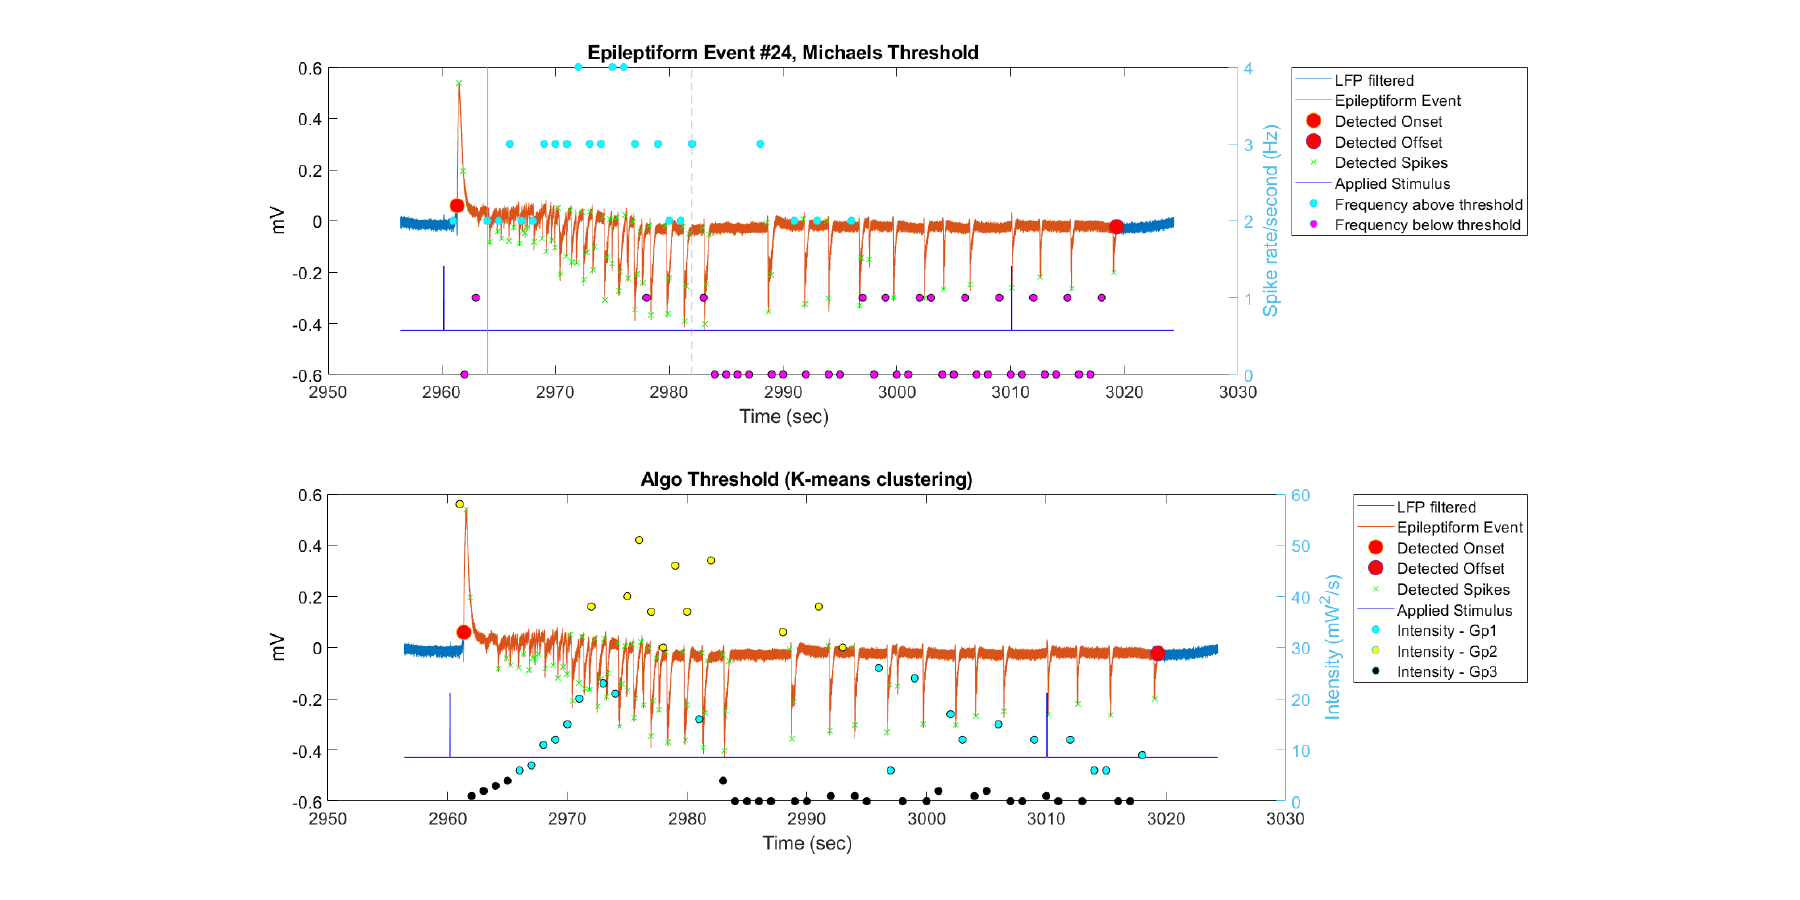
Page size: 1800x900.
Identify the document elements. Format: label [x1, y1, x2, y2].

picture [126, 0, 1674, 900]
